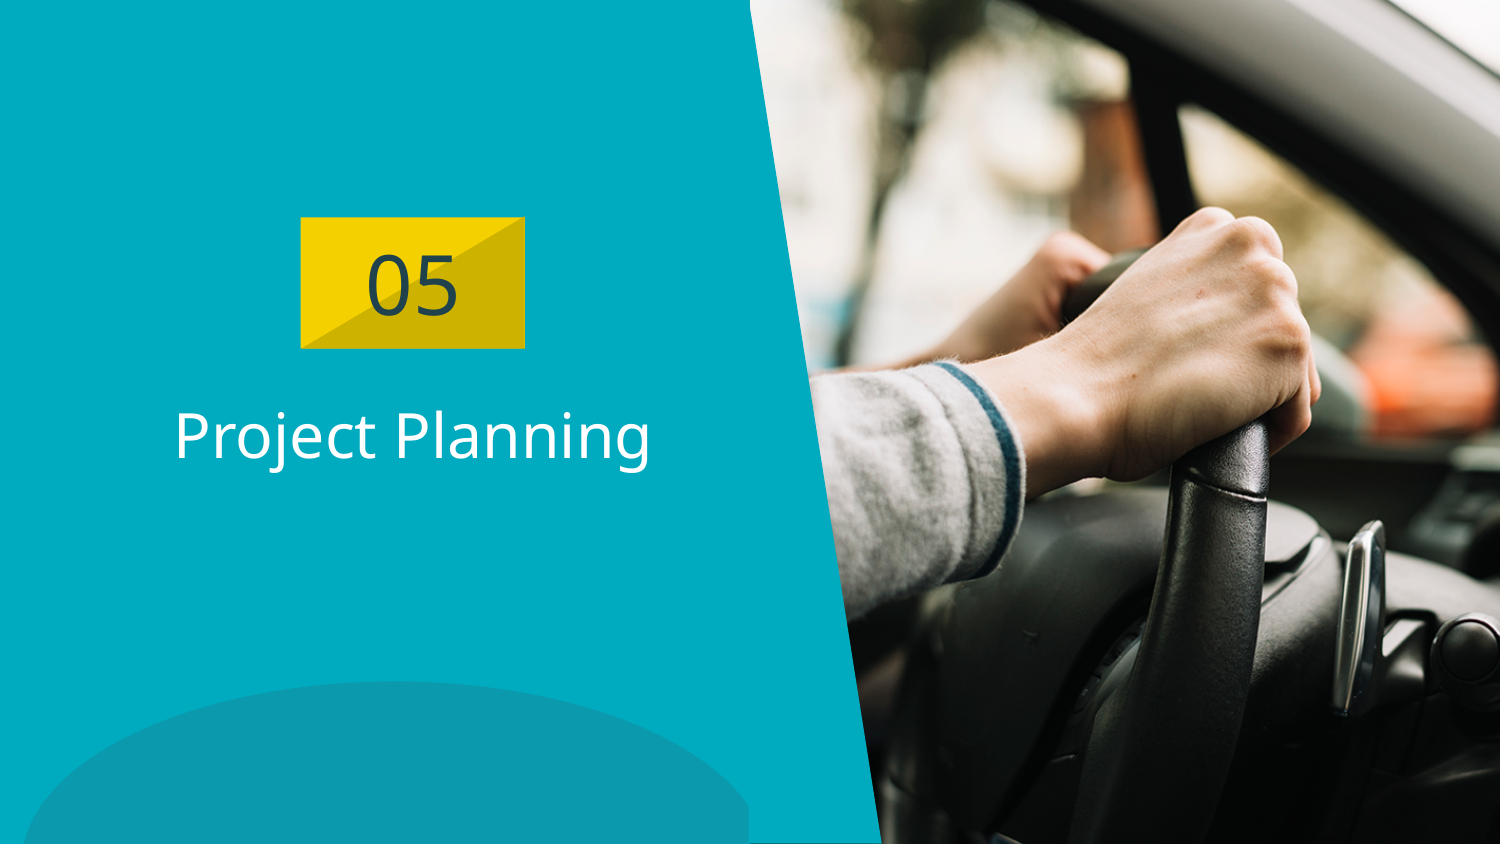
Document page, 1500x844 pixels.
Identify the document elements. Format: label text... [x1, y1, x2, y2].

subtitle Project Planning [127, 380, 700, 556]
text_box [300, 215, 526, 349]
picture [749, 0, 1500, 844]
